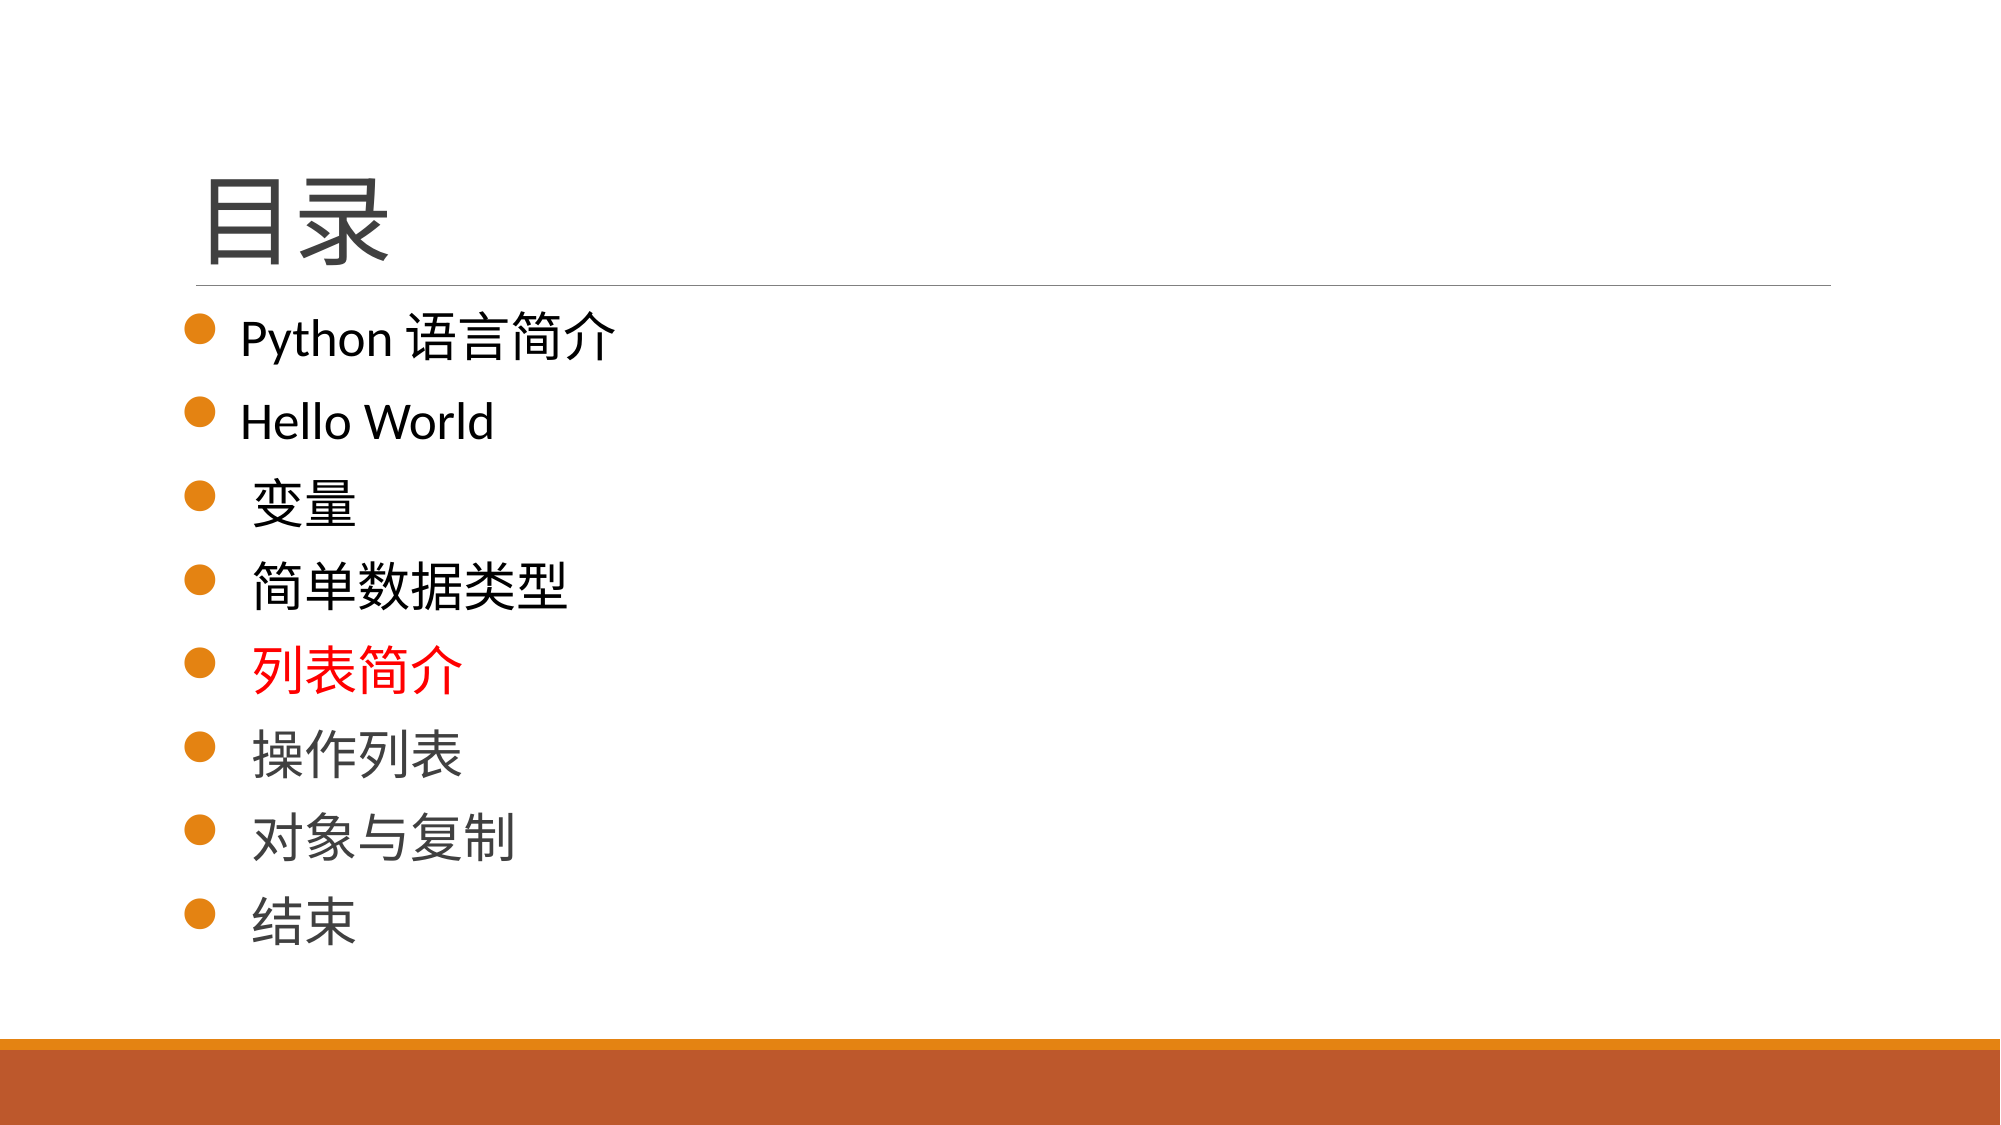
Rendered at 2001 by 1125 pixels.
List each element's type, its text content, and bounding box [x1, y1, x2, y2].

list Python语言简介 Hello World 变量 简单数据类型 列表简介 操作列表 对象与复制 结束 [180, 302, 1830, 963]
title 目录 [180, 47, 1830, 285]
